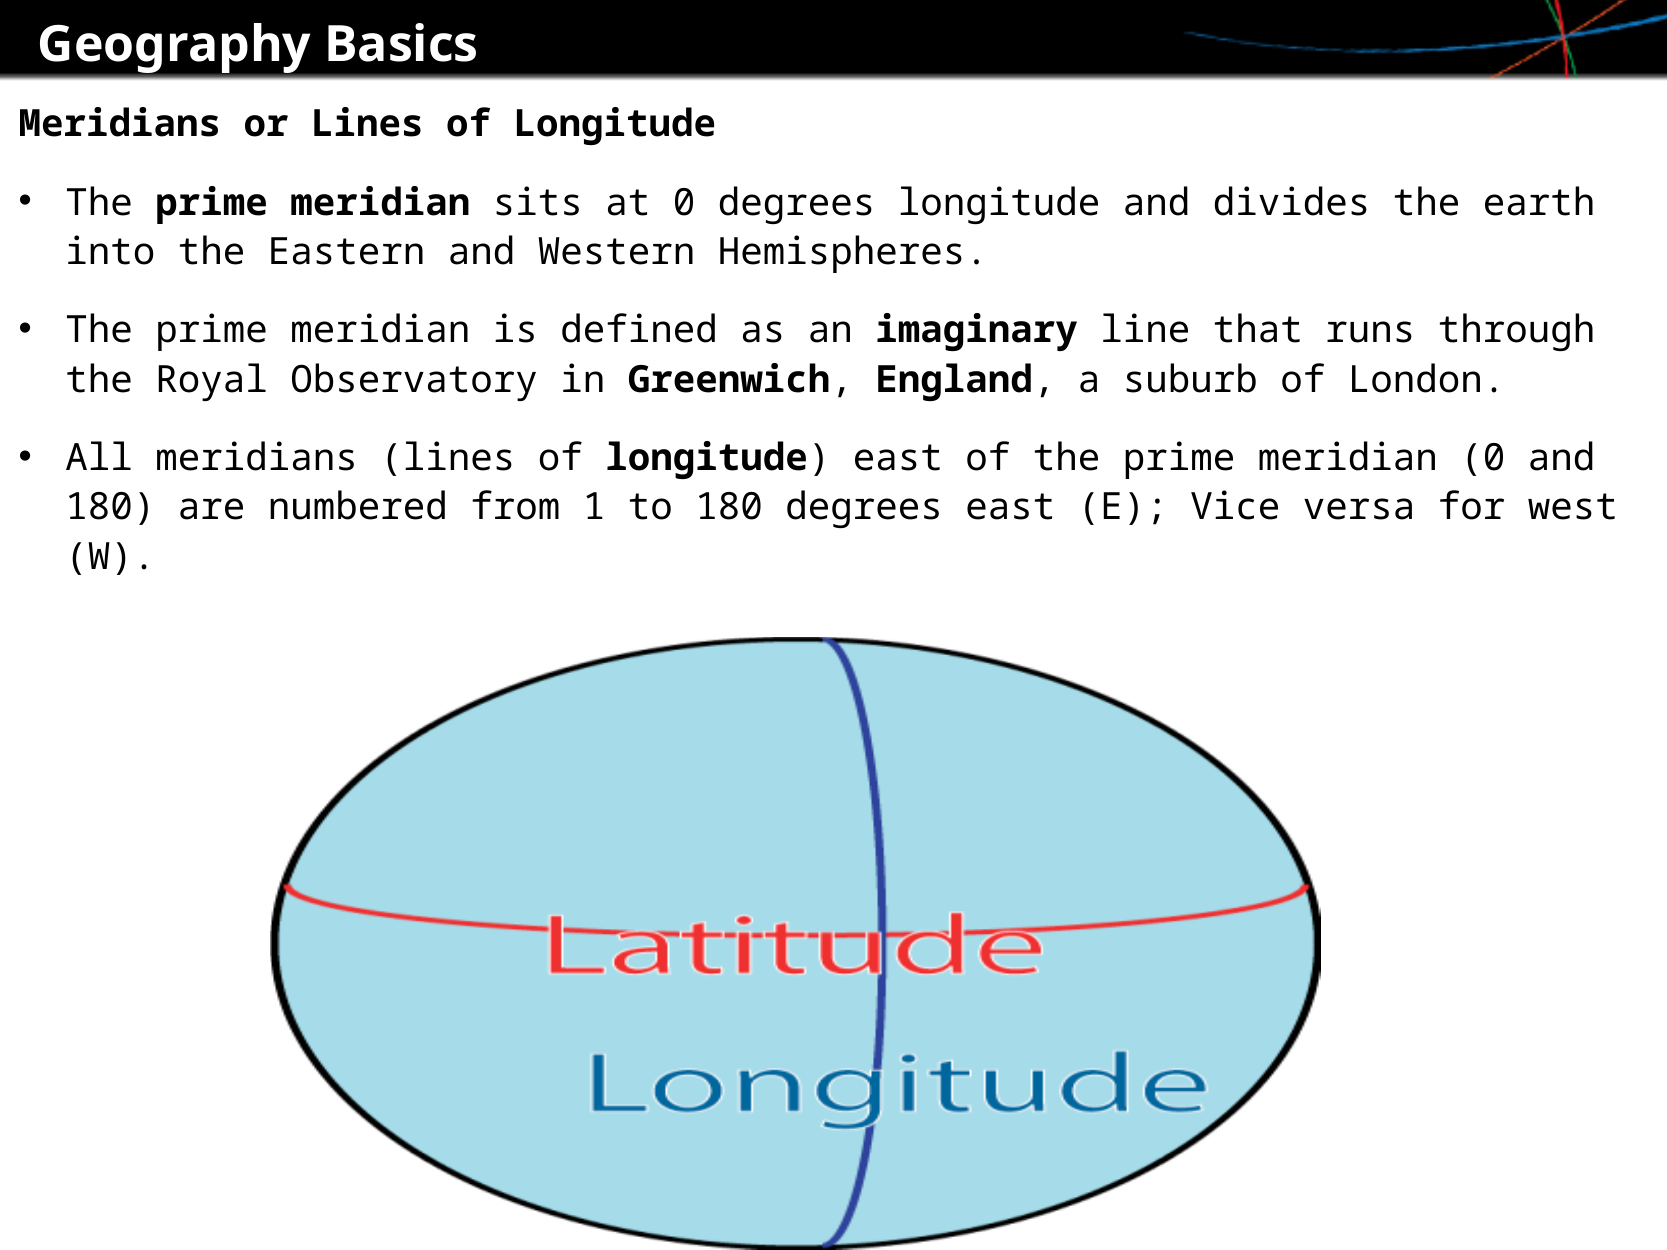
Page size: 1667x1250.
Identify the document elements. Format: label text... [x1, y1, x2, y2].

text_box [0, 0, 1667, 1250]
picture [270, 636, 1321, 1250]
text_box Geography Basics [23, 3, 824, 79]
text_box Meridians or Lines of Longitude The prime meridian sits at 0 degrees longitude and divides the earth into the Eastern and Western Hemispheres. The prime meridian is defined as an imaginary line that runs through the Royal Observatory in Greenwich, England, a suburb of London. All meridians (lines of longitude) east of the prime meridian (0 and 180) are numbered from 1 to 180 degrees east (E); Vice versa for west (W). [3, 87, 1667, 905]
